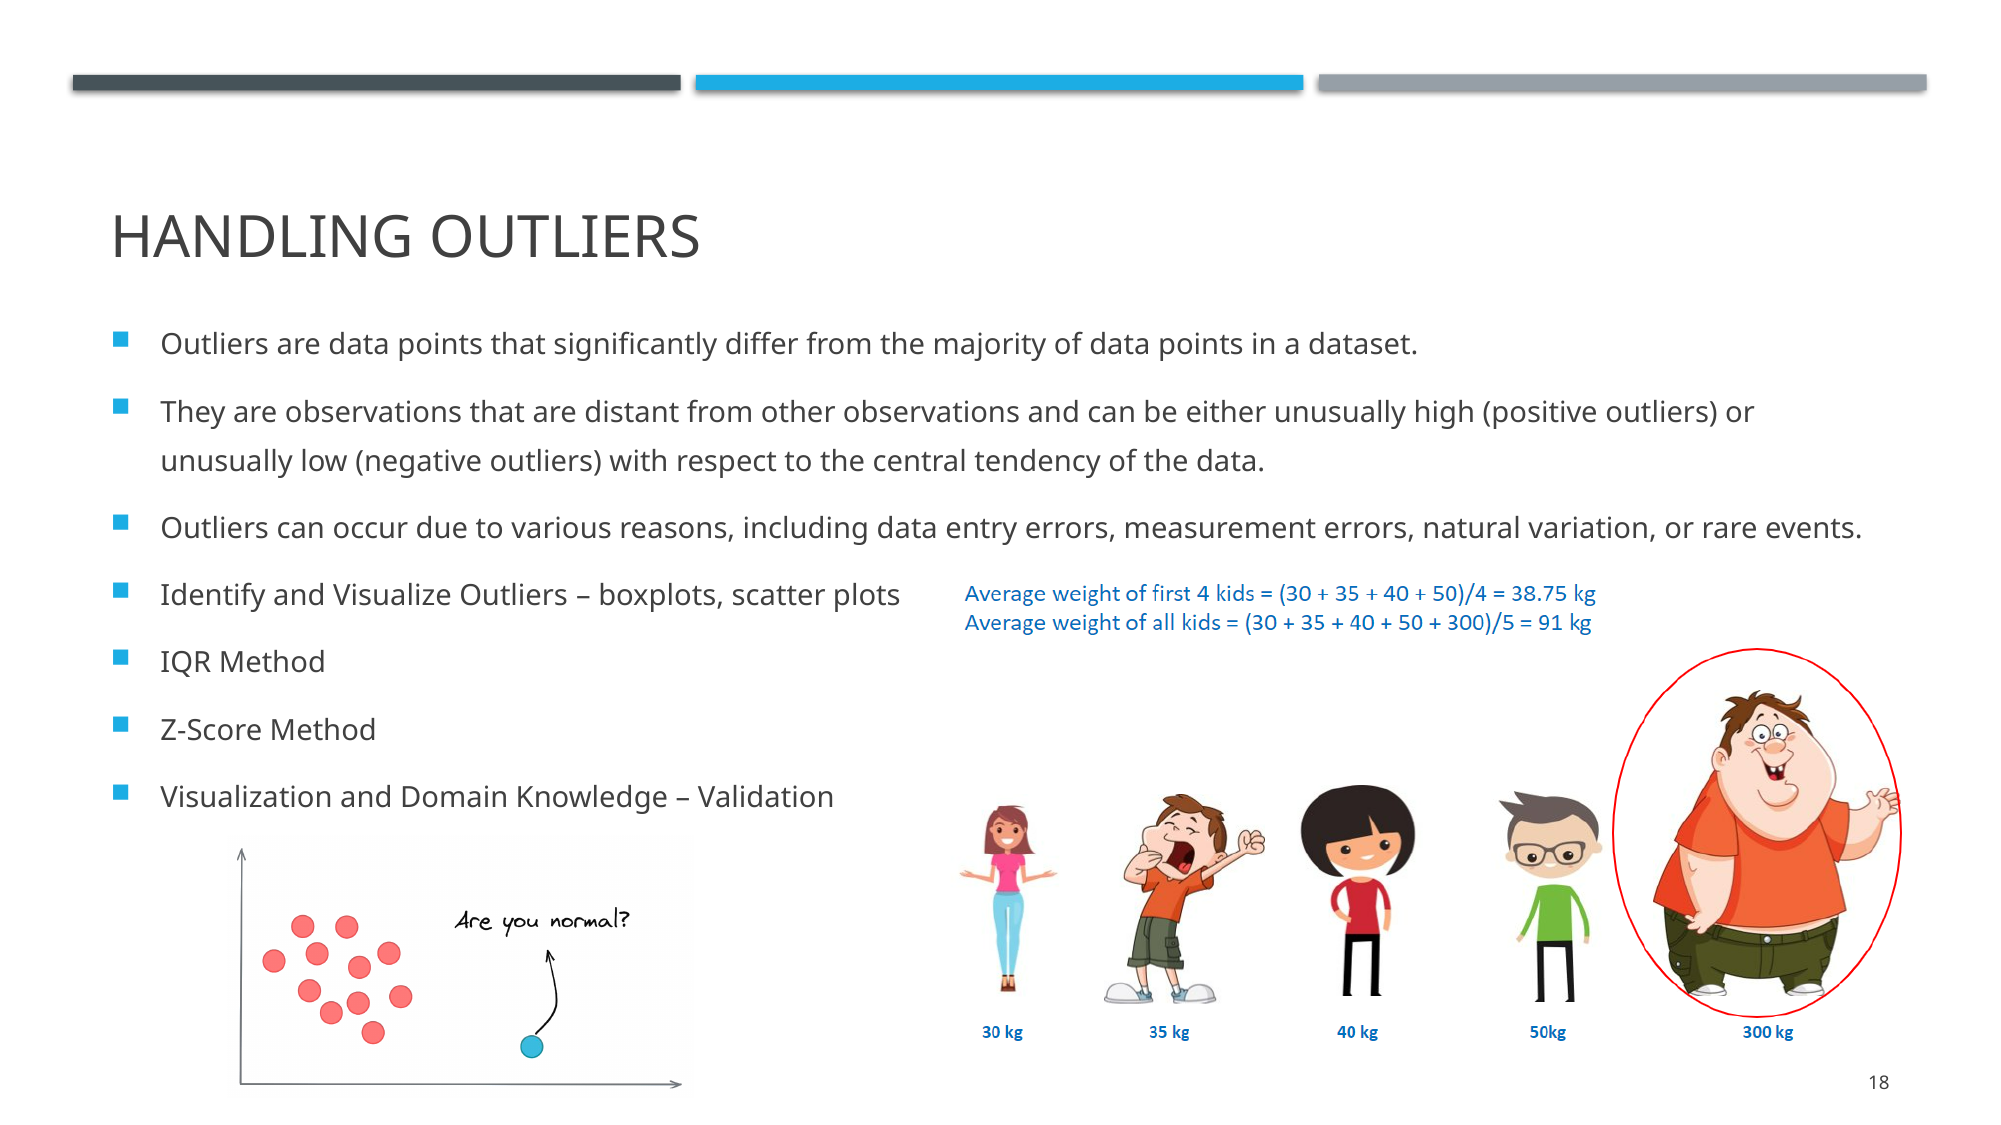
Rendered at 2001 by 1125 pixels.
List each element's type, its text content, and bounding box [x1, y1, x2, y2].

slide_number 18 [1732, 1057, 1905, 1114]
picture [227, 835, 694, 1098]
title Handling outliers [95, 81, 1905, 264]
picture [928, 561, 1906, 1049]
list Outliers are data points that significantly differ from the majority of data points in a dataset. They are observations that are distant from other observations and can be either unusually high (positive outliers) or unusually low (negative outliers) with respect to the central tendency of the data. Outliers can occur due to various reasons, including data entry errors, measurement errors, natural variation, or rare events. Identify and Visualize Outliers – boxplots, scatter plots IQR Method Z-Score Method Visualization and Domain Knowledge – Validation [95, 264, 1905, 861]
